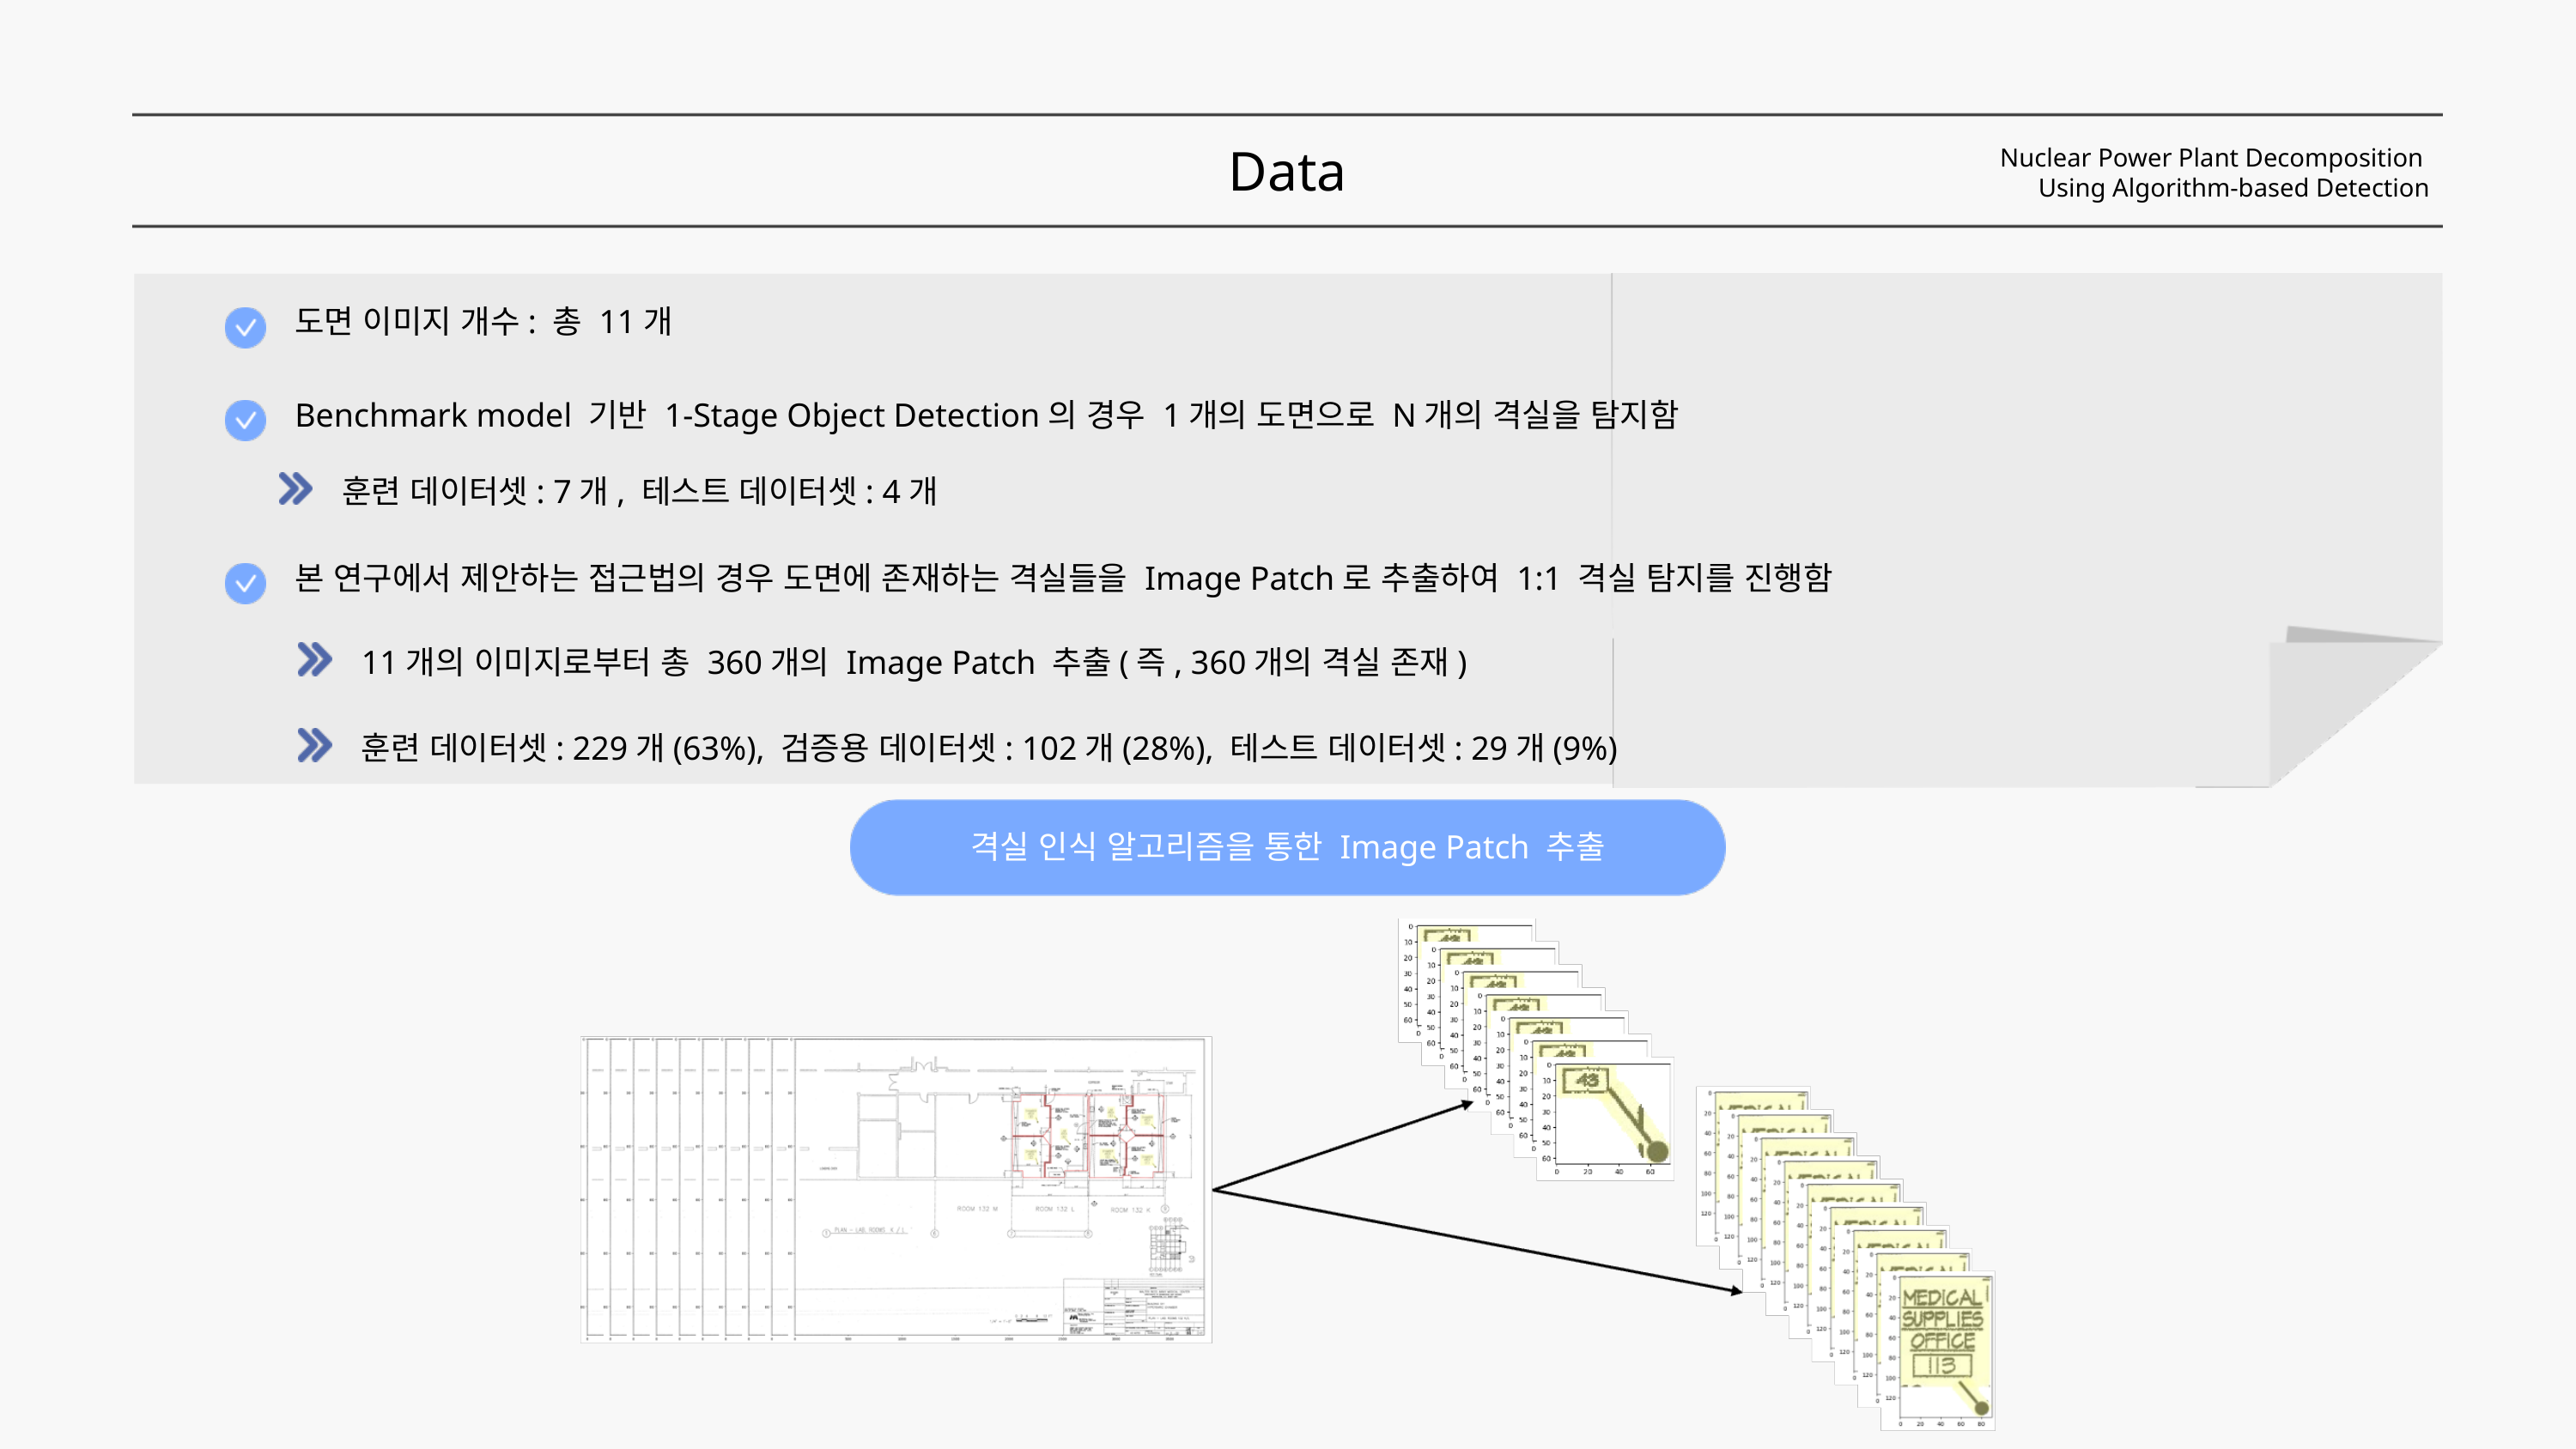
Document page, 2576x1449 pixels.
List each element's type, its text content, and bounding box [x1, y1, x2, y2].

picture [580, 919, 1996, 1433]
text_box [225, 388, 2051, 512]
text_box Data [570, 130, 2005, 209]
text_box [132, 222, 2444, 232]
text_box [132, 111, 2444, 120]
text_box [133, 273, 2444, 788]
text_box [702, 798, 1873, 896]
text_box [225, 294, 2051, 349]
text_box Nuclear Power Plant Decomposition Using Algorithm-based Detection [1738, 135, 2443, 209]
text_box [225, 551, 2417, 767]
